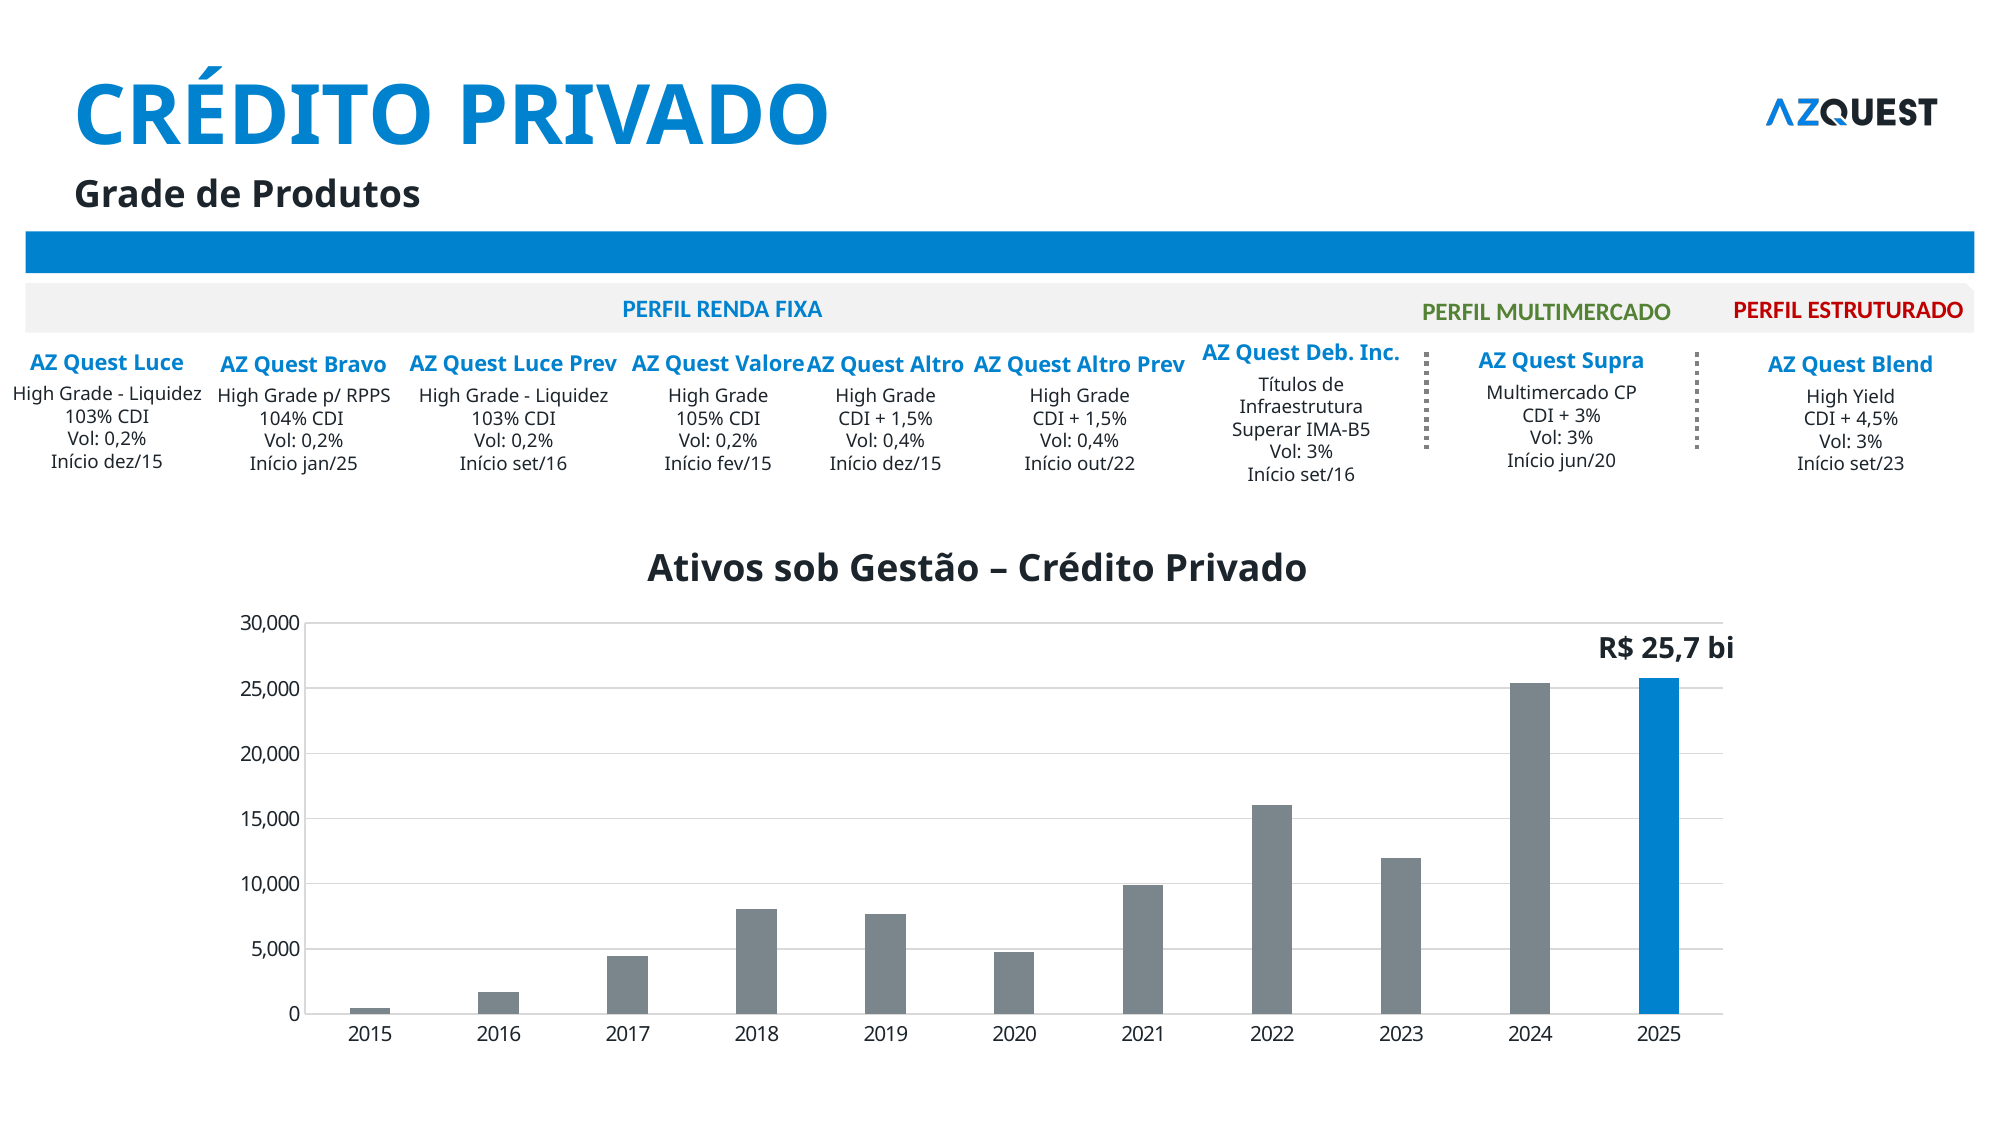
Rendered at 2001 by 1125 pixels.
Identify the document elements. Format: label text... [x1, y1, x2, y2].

text_box AZ Quest Altro Prev High Grade CDI + 1,5% Vol: 0,4% Início out/22 [961, 338, 1198, 486]
text_box AZ Quest Blend High Yield CDI + 4,5% Vol: 3% Início set/23 [1732, 338, 1969, 487]
text_box AZ Quest Supra Multimercado CP CDI + 3% Vol: 3% Início jun/20 [1443, 335, 1680, 483]
text_box AZ Quest Luce Prev High Grade - Liquidez 103% CDI Vol: 0,2% Início set/16 [395, 337, 632, 486]
chart [208, 599, 1755, 1058]
title CRÉDITO PRIVADO [58, 59, 1941, 167]
list Grade de Produtos [58, 167, 1942, 252]
text_box PERFIL RENDA FIXA [27, 281, 1423, 331]
text_box PERFIL ESTRUTURADO [1618, 282, 2000, 332]
text_box AZ Quest Deb. Inc. Títulos de Infraestrutura Superar IMA-B5 Vol: 3% Início set/16 [1198, 338, 1420, 486]
text_box AZ Quest Bravo High Grade p/ RPPS 104% CDI Vol: 0,2% Início jan/25 [188, 331, 414, 498]
text_box AZ Quest Valore High Grade 105% CDI Vol: 0,2% Início fev/15 [632, 337, 837, 486]
text_box AZ Quest Altro High Grade CDI + 1,5% Vol: 0,4% Início dez/15 [767, 338, 961, 486]
text_box PERFIL MULTIMERCADO [1405, 284, 1693, 333]
text_box Ativos sob Gestão – Crédito Privado [589, 536, 1367, 597]
text_box AZ Quest Luce High Grade - Liquidez 103% CDI Vol: 0,2% Início dez/15 [0, 336, 195, 485]
